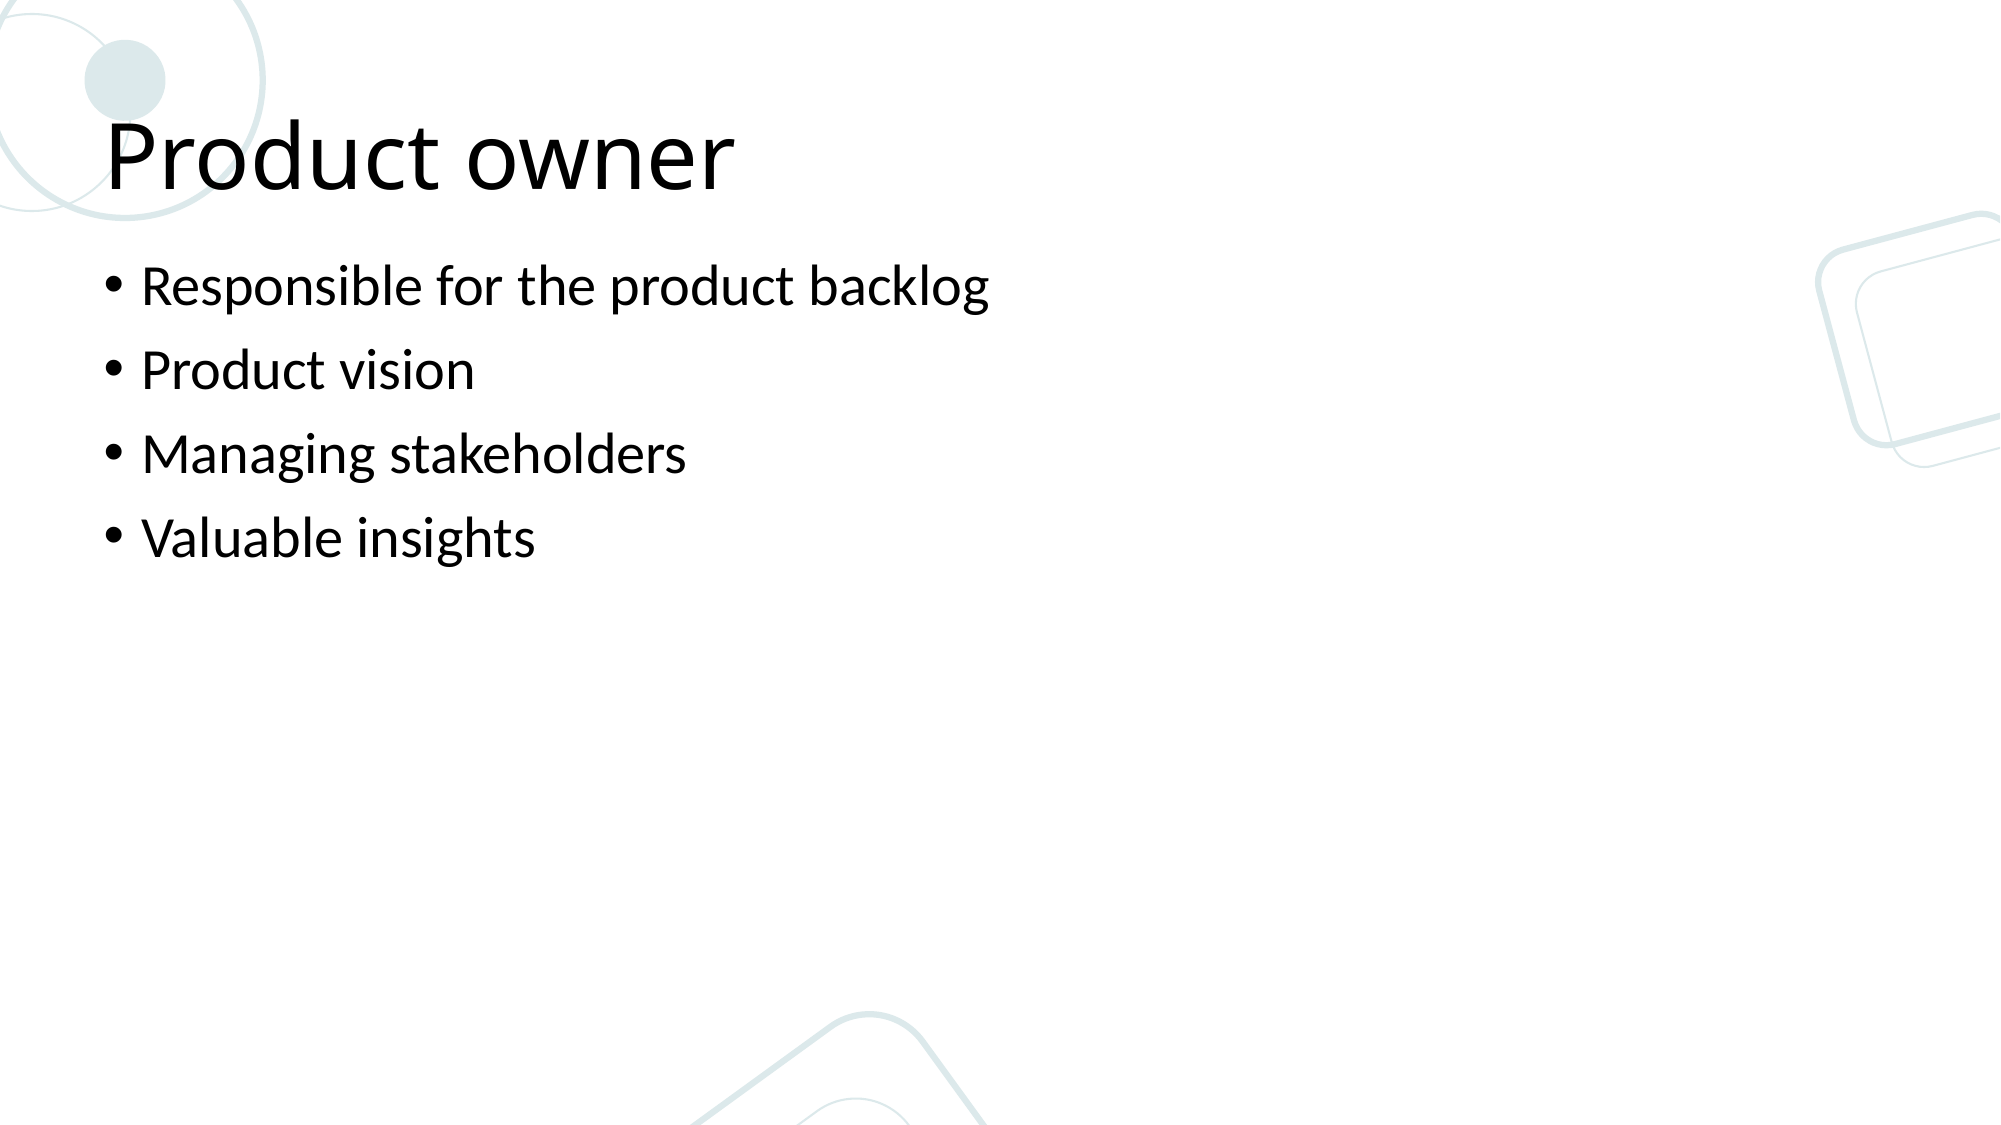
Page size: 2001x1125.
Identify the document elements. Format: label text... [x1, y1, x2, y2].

title Product owner [88, 70, 1912, 248]
list Responsible for the product backlog Product vision Managing stakeholders Valuable insights [88, 248, 1912, 954]
